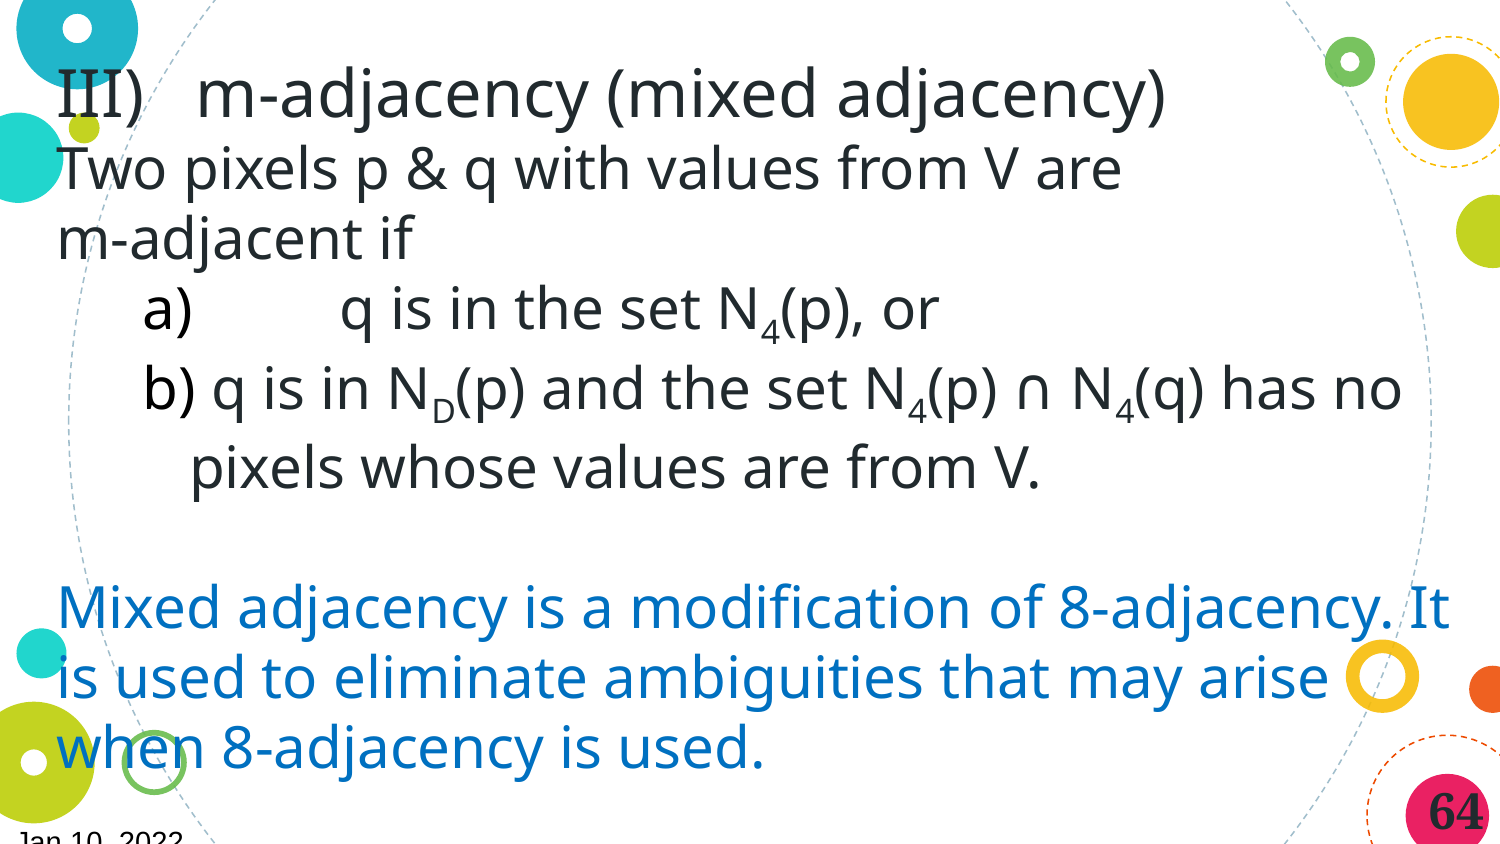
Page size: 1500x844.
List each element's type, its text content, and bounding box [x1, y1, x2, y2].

slide_number 64 [1316, 788, 1500, 844]
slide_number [0, 815, 329, 844]
text_box III) m-adjacency (mixed adjacency) Two pixels p & q with values from V are m-adjacent if q is in the set N4(p), or q is in ND(p) and the set N4(p) ∩ N4(q) has no pixels whose values are from V. Mixed adjacency is a modification of 8-adjacency. It is used to eliminate ambiguities that may arise when 8-adjacency is used. [41, 43, 1500, 788]
